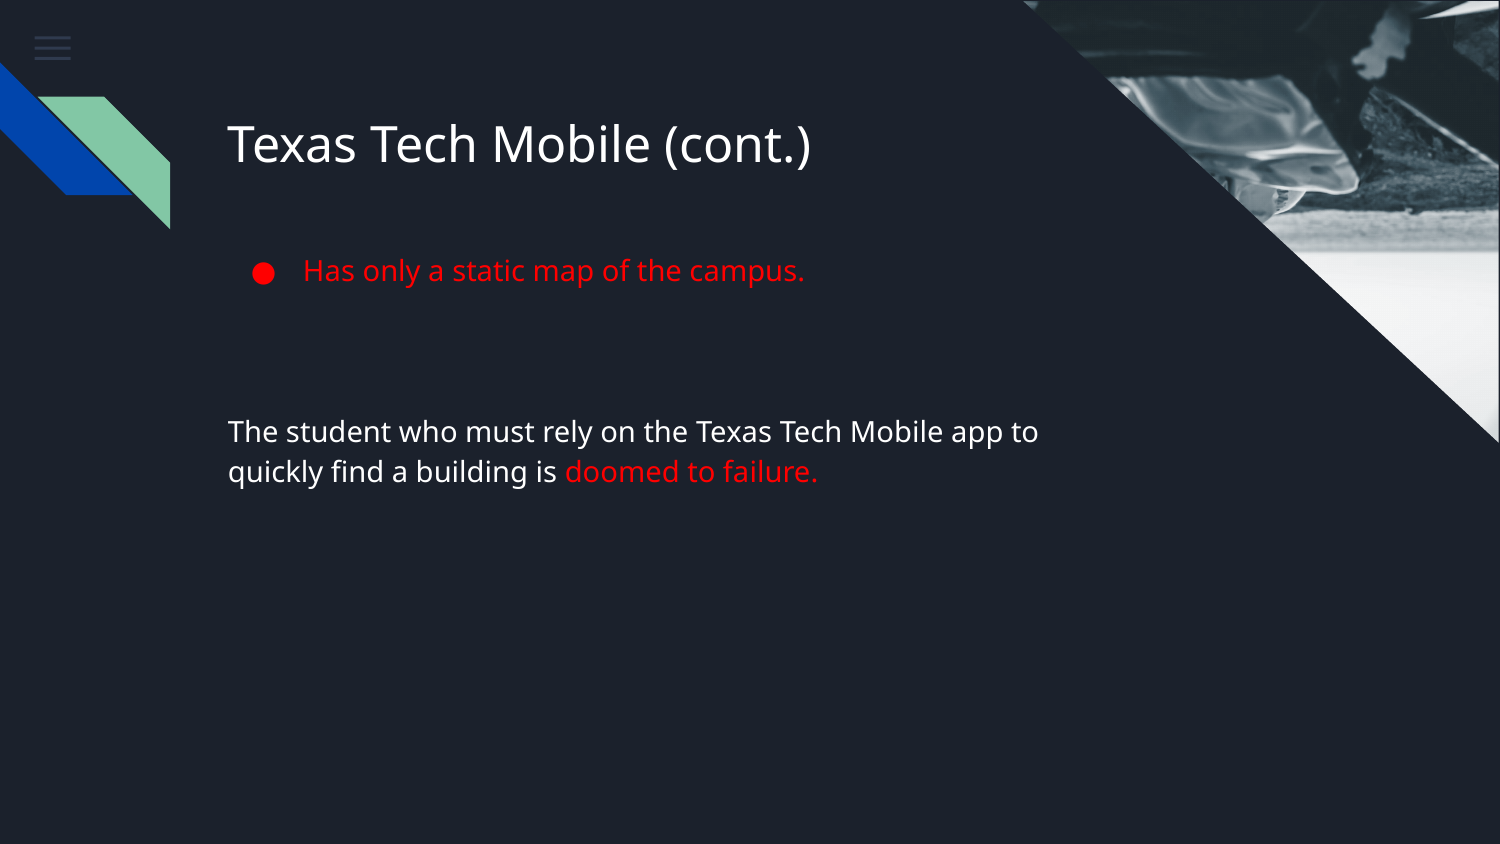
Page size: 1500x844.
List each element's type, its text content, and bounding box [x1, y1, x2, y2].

list Has only a static map of the campus. The student who must rely on the Texas Tech Mobile app to quickly find a building is doomed to failure. [212, 232, 1017, 438]
picture [1022, 0, 1499, 443]
title Texas Tech Mobile (cont.) [212, 88, 1017, 187]
